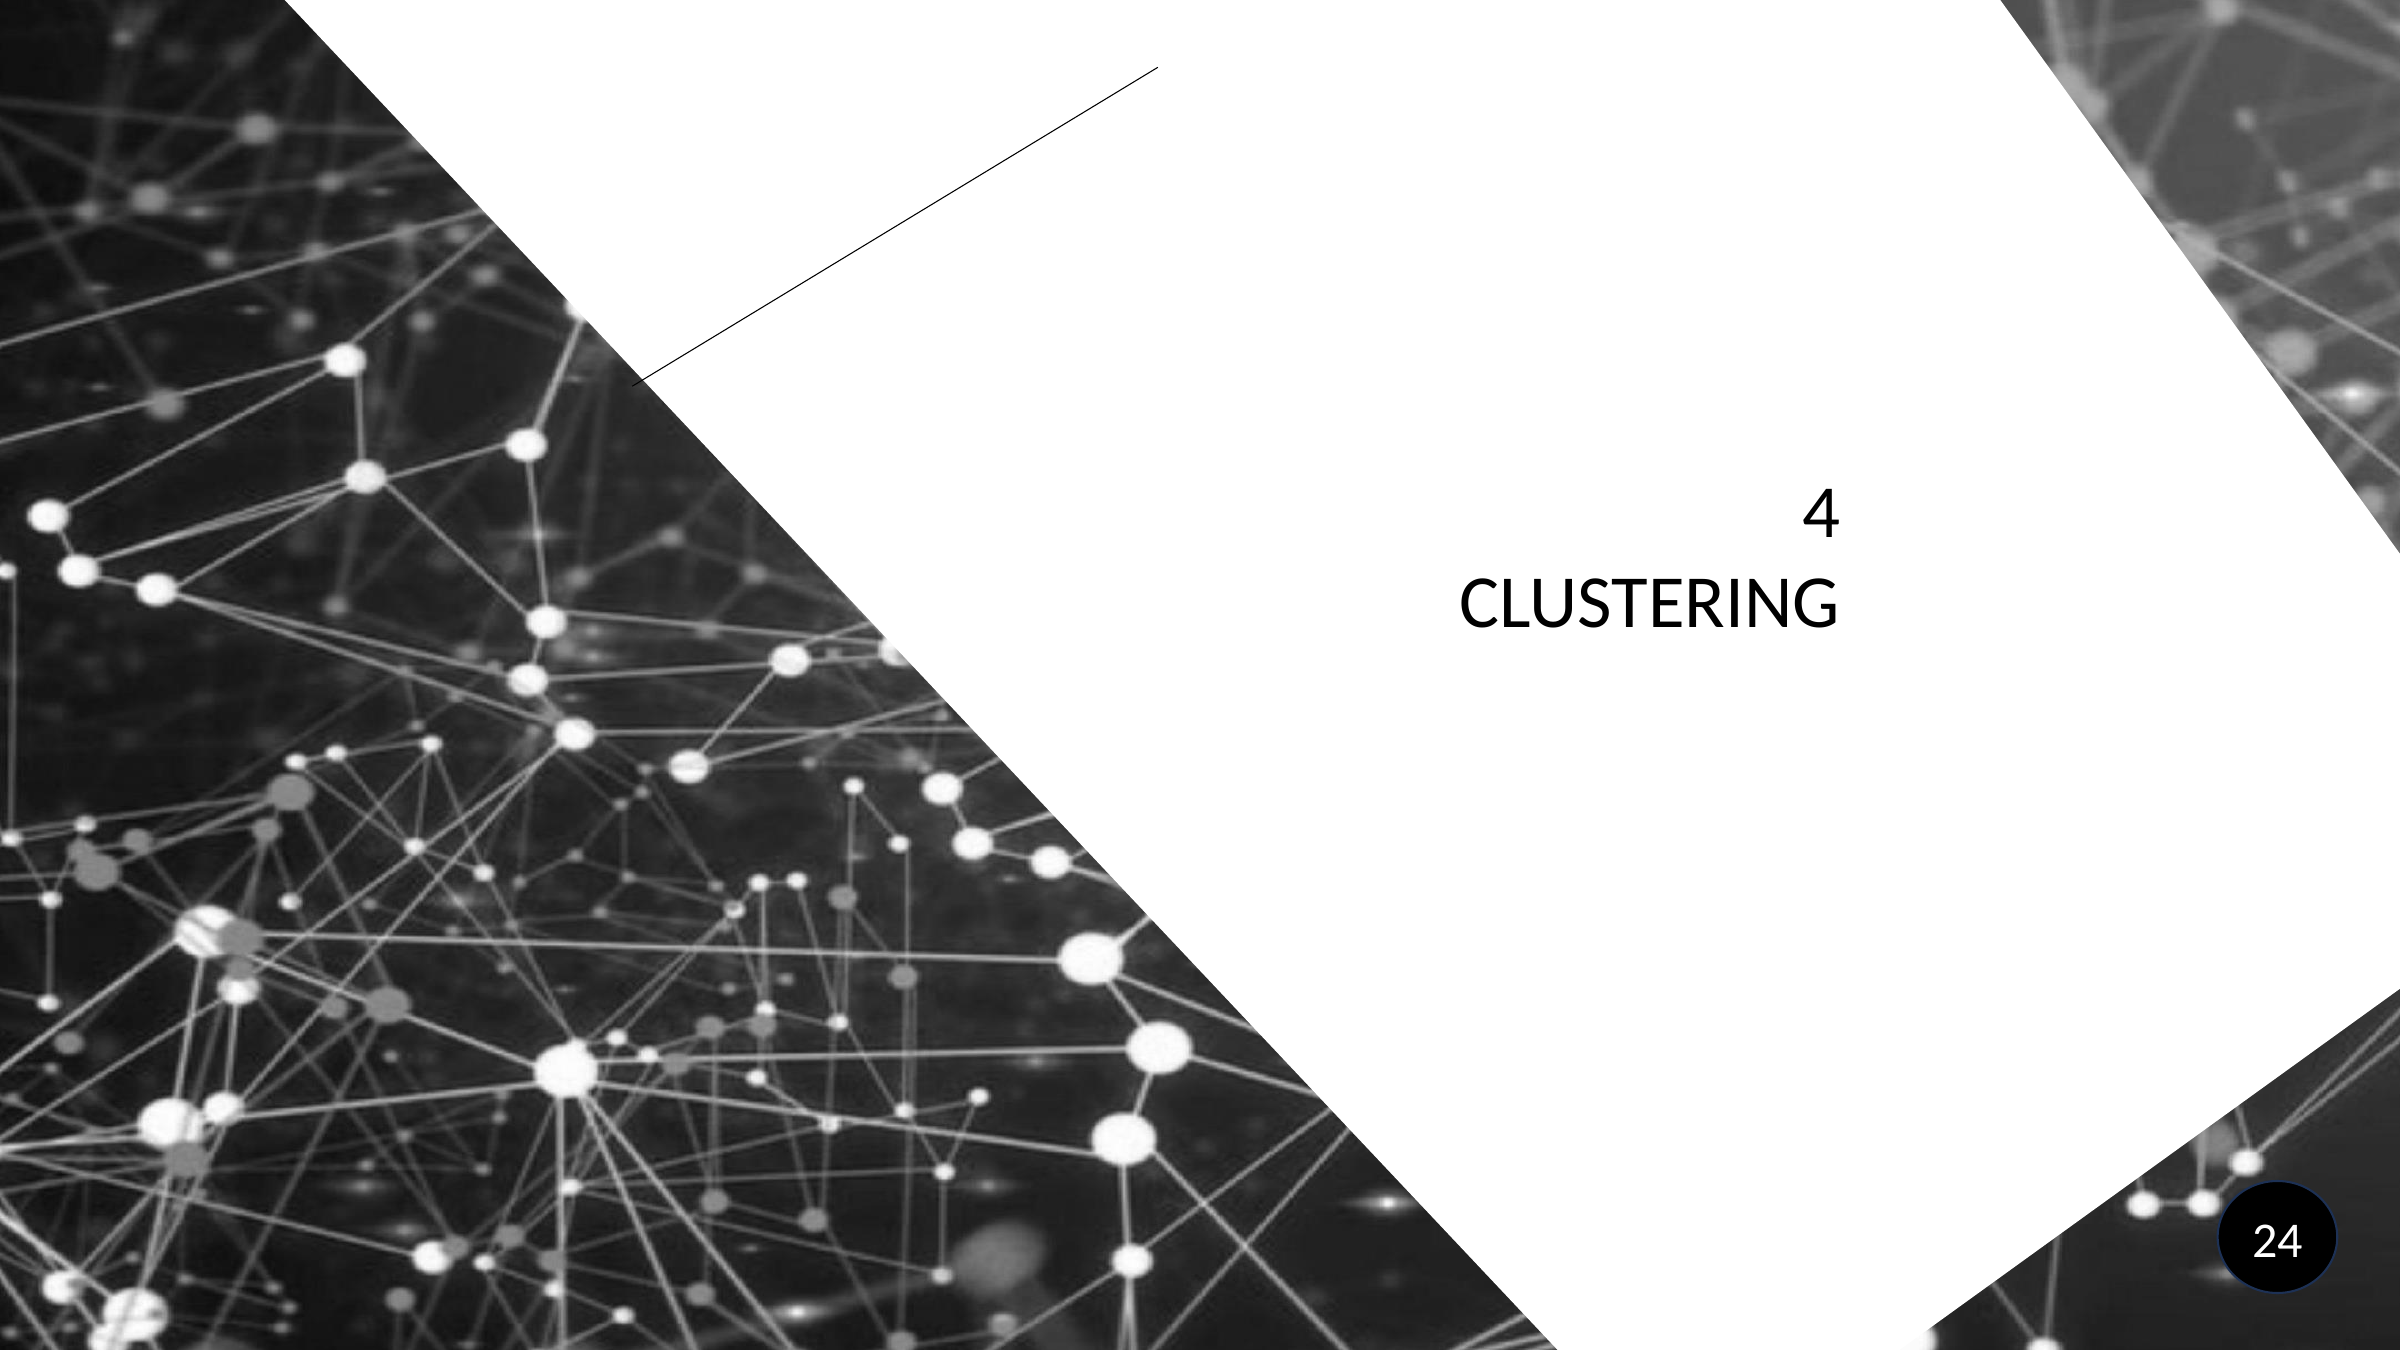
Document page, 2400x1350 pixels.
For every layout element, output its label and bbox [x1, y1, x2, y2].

picture [0, 0, 2400, 1350]
text_box [632, 67, 1158, 387]
